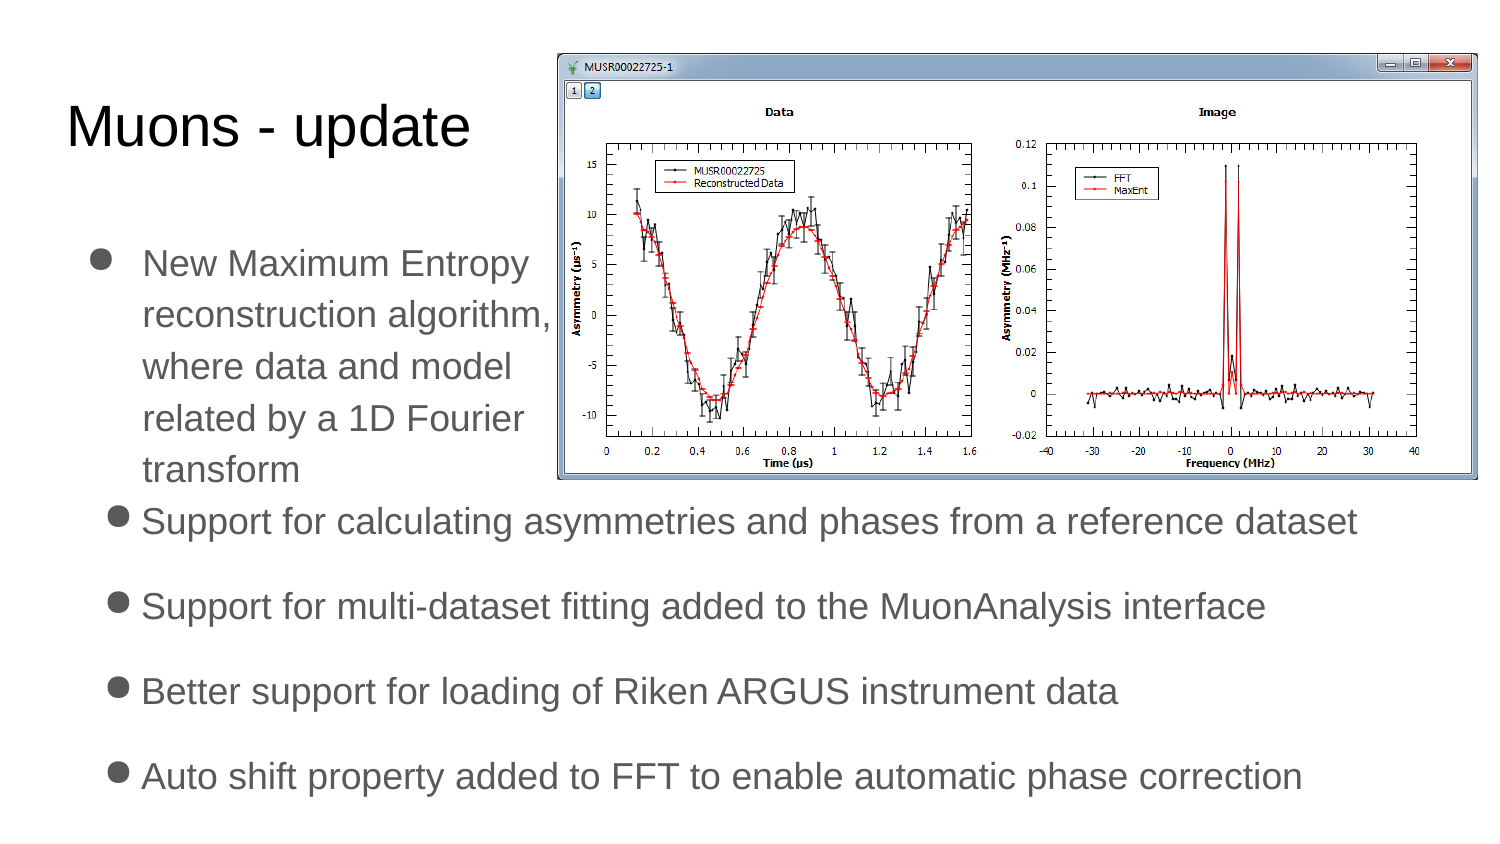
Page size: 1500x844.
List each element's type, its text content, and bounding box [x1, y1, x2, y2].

picture [556, 53, 1479, 480]
title Muons - update [51, 72, 551, 167]
text_box New Maximum Entropy reconstruction algorithm, where data and model related by a 1D Fourier transform [52, 216, 570, 629]
list Support for calculating asymmetries and phases from a reference dataset Support for multi-dataset fitting added to the MuonAnalysis interface Better support for loading of Riken ARGUS instrument data Auto shift property added to FFT to enable automatic phase correction [51, 226, 1449, 787]
